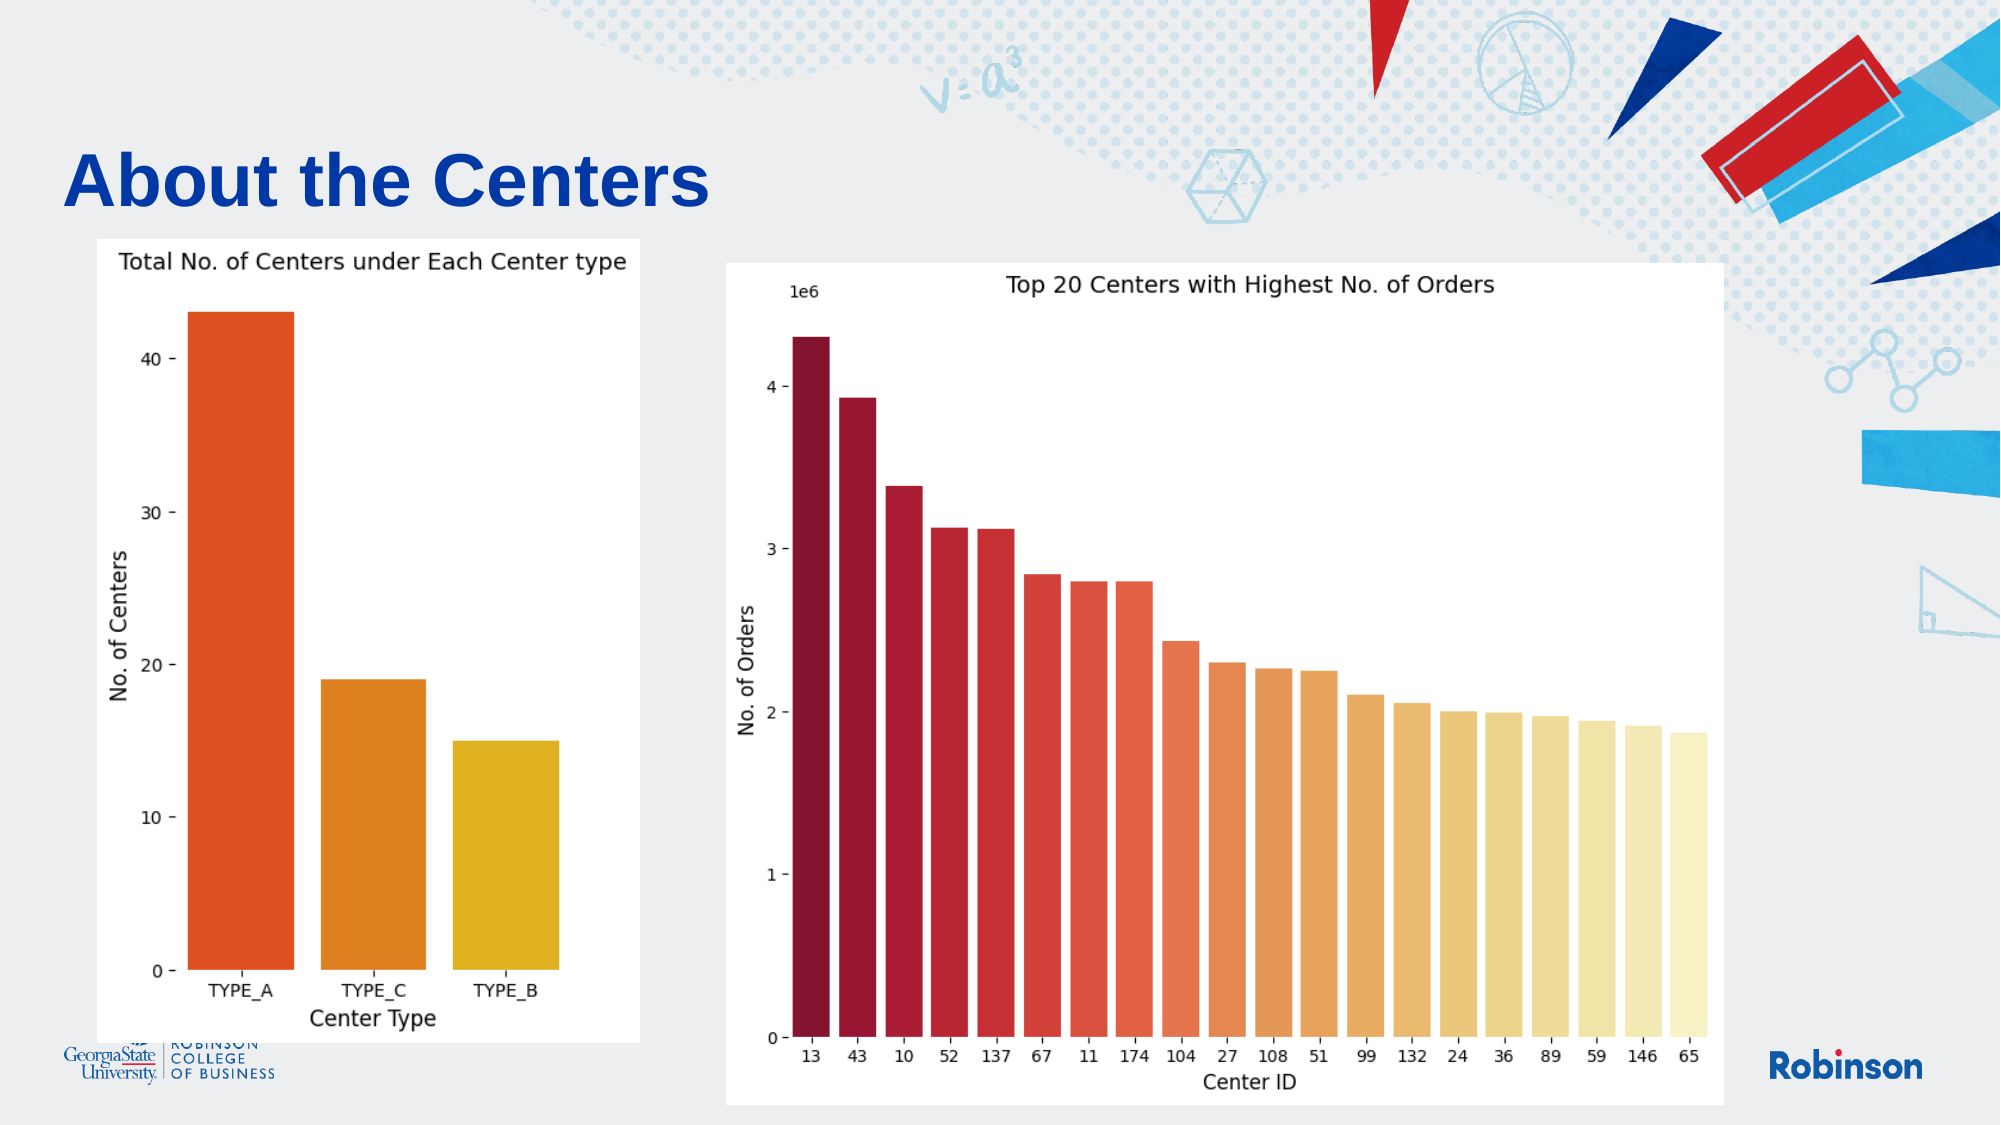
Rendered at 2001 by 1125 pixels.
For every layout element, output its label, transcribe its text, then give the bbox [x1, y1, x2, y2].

title About the Centers [62, 141, 1938, 223]
picture [0, 0, 2000, 1125]
